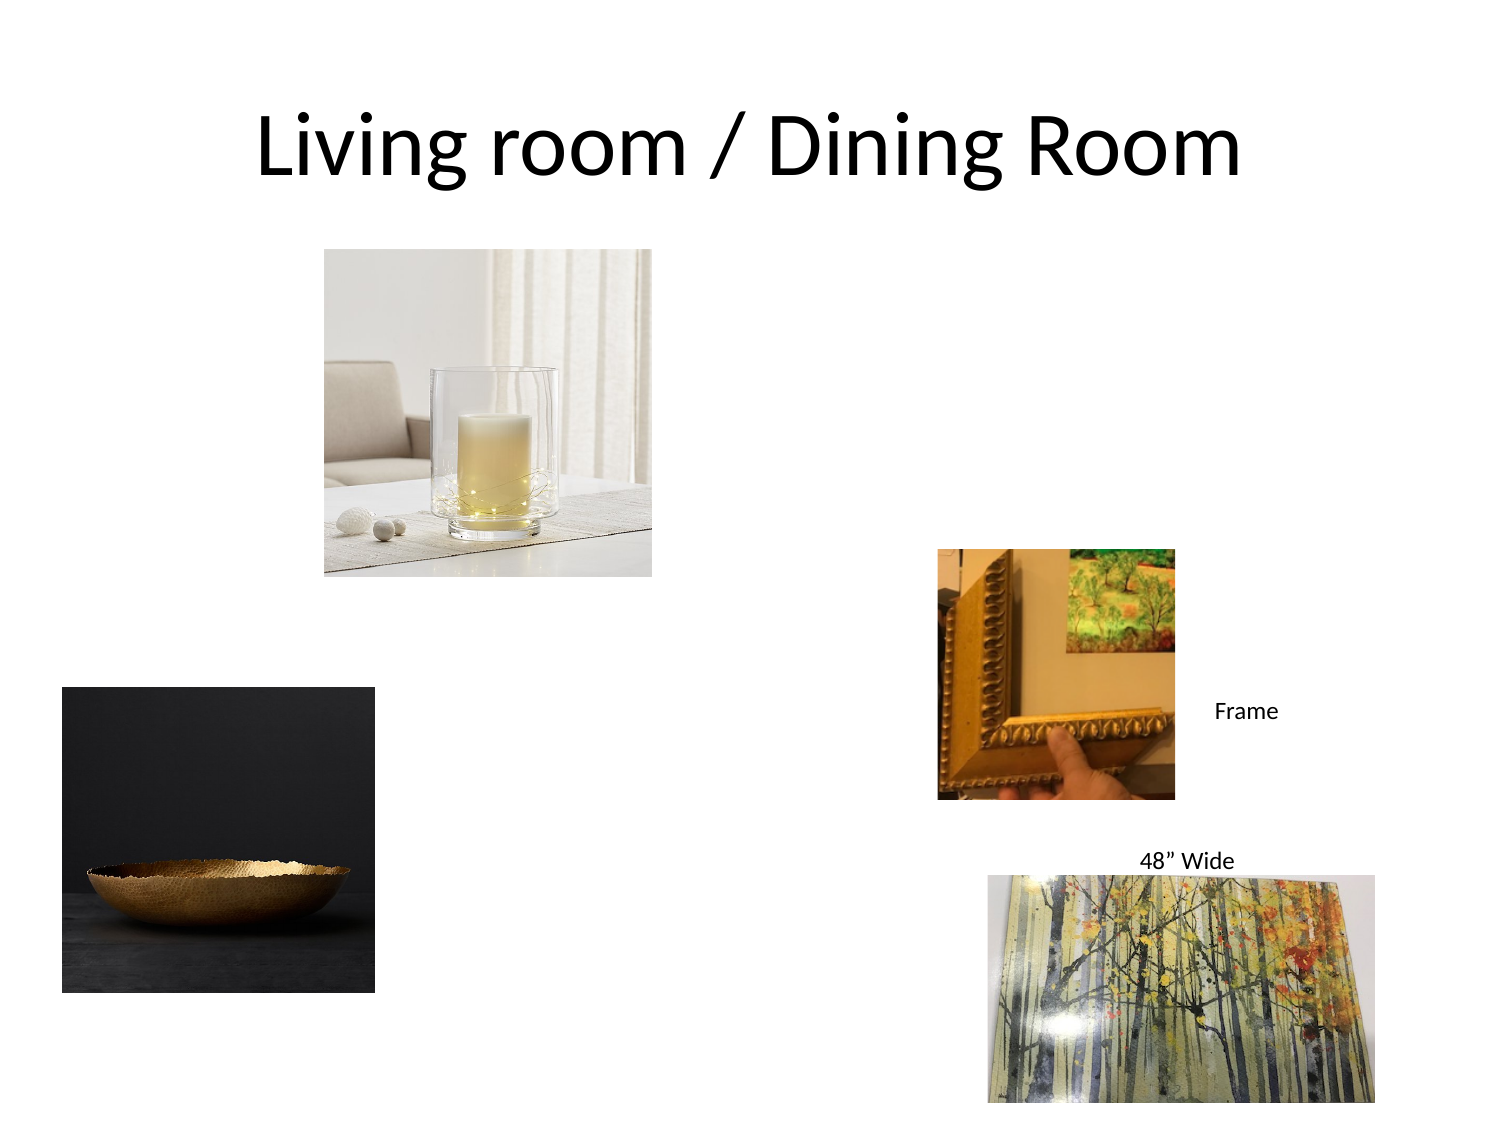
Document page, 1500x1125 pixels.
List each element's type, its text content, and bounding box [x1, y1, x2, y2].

title Living room / Dining Room [75, 45, 1425, 233]
text_box 48” Wide [1124, 837, 1350, 873]
picture [930, 549, 1182, 800]
picture [324, 249, 652, 577]
picture [62, 687, 376, 993]
picture [987, 874, 1376, 1103]
text_box Frame [1200, 687, 1313, 733]
